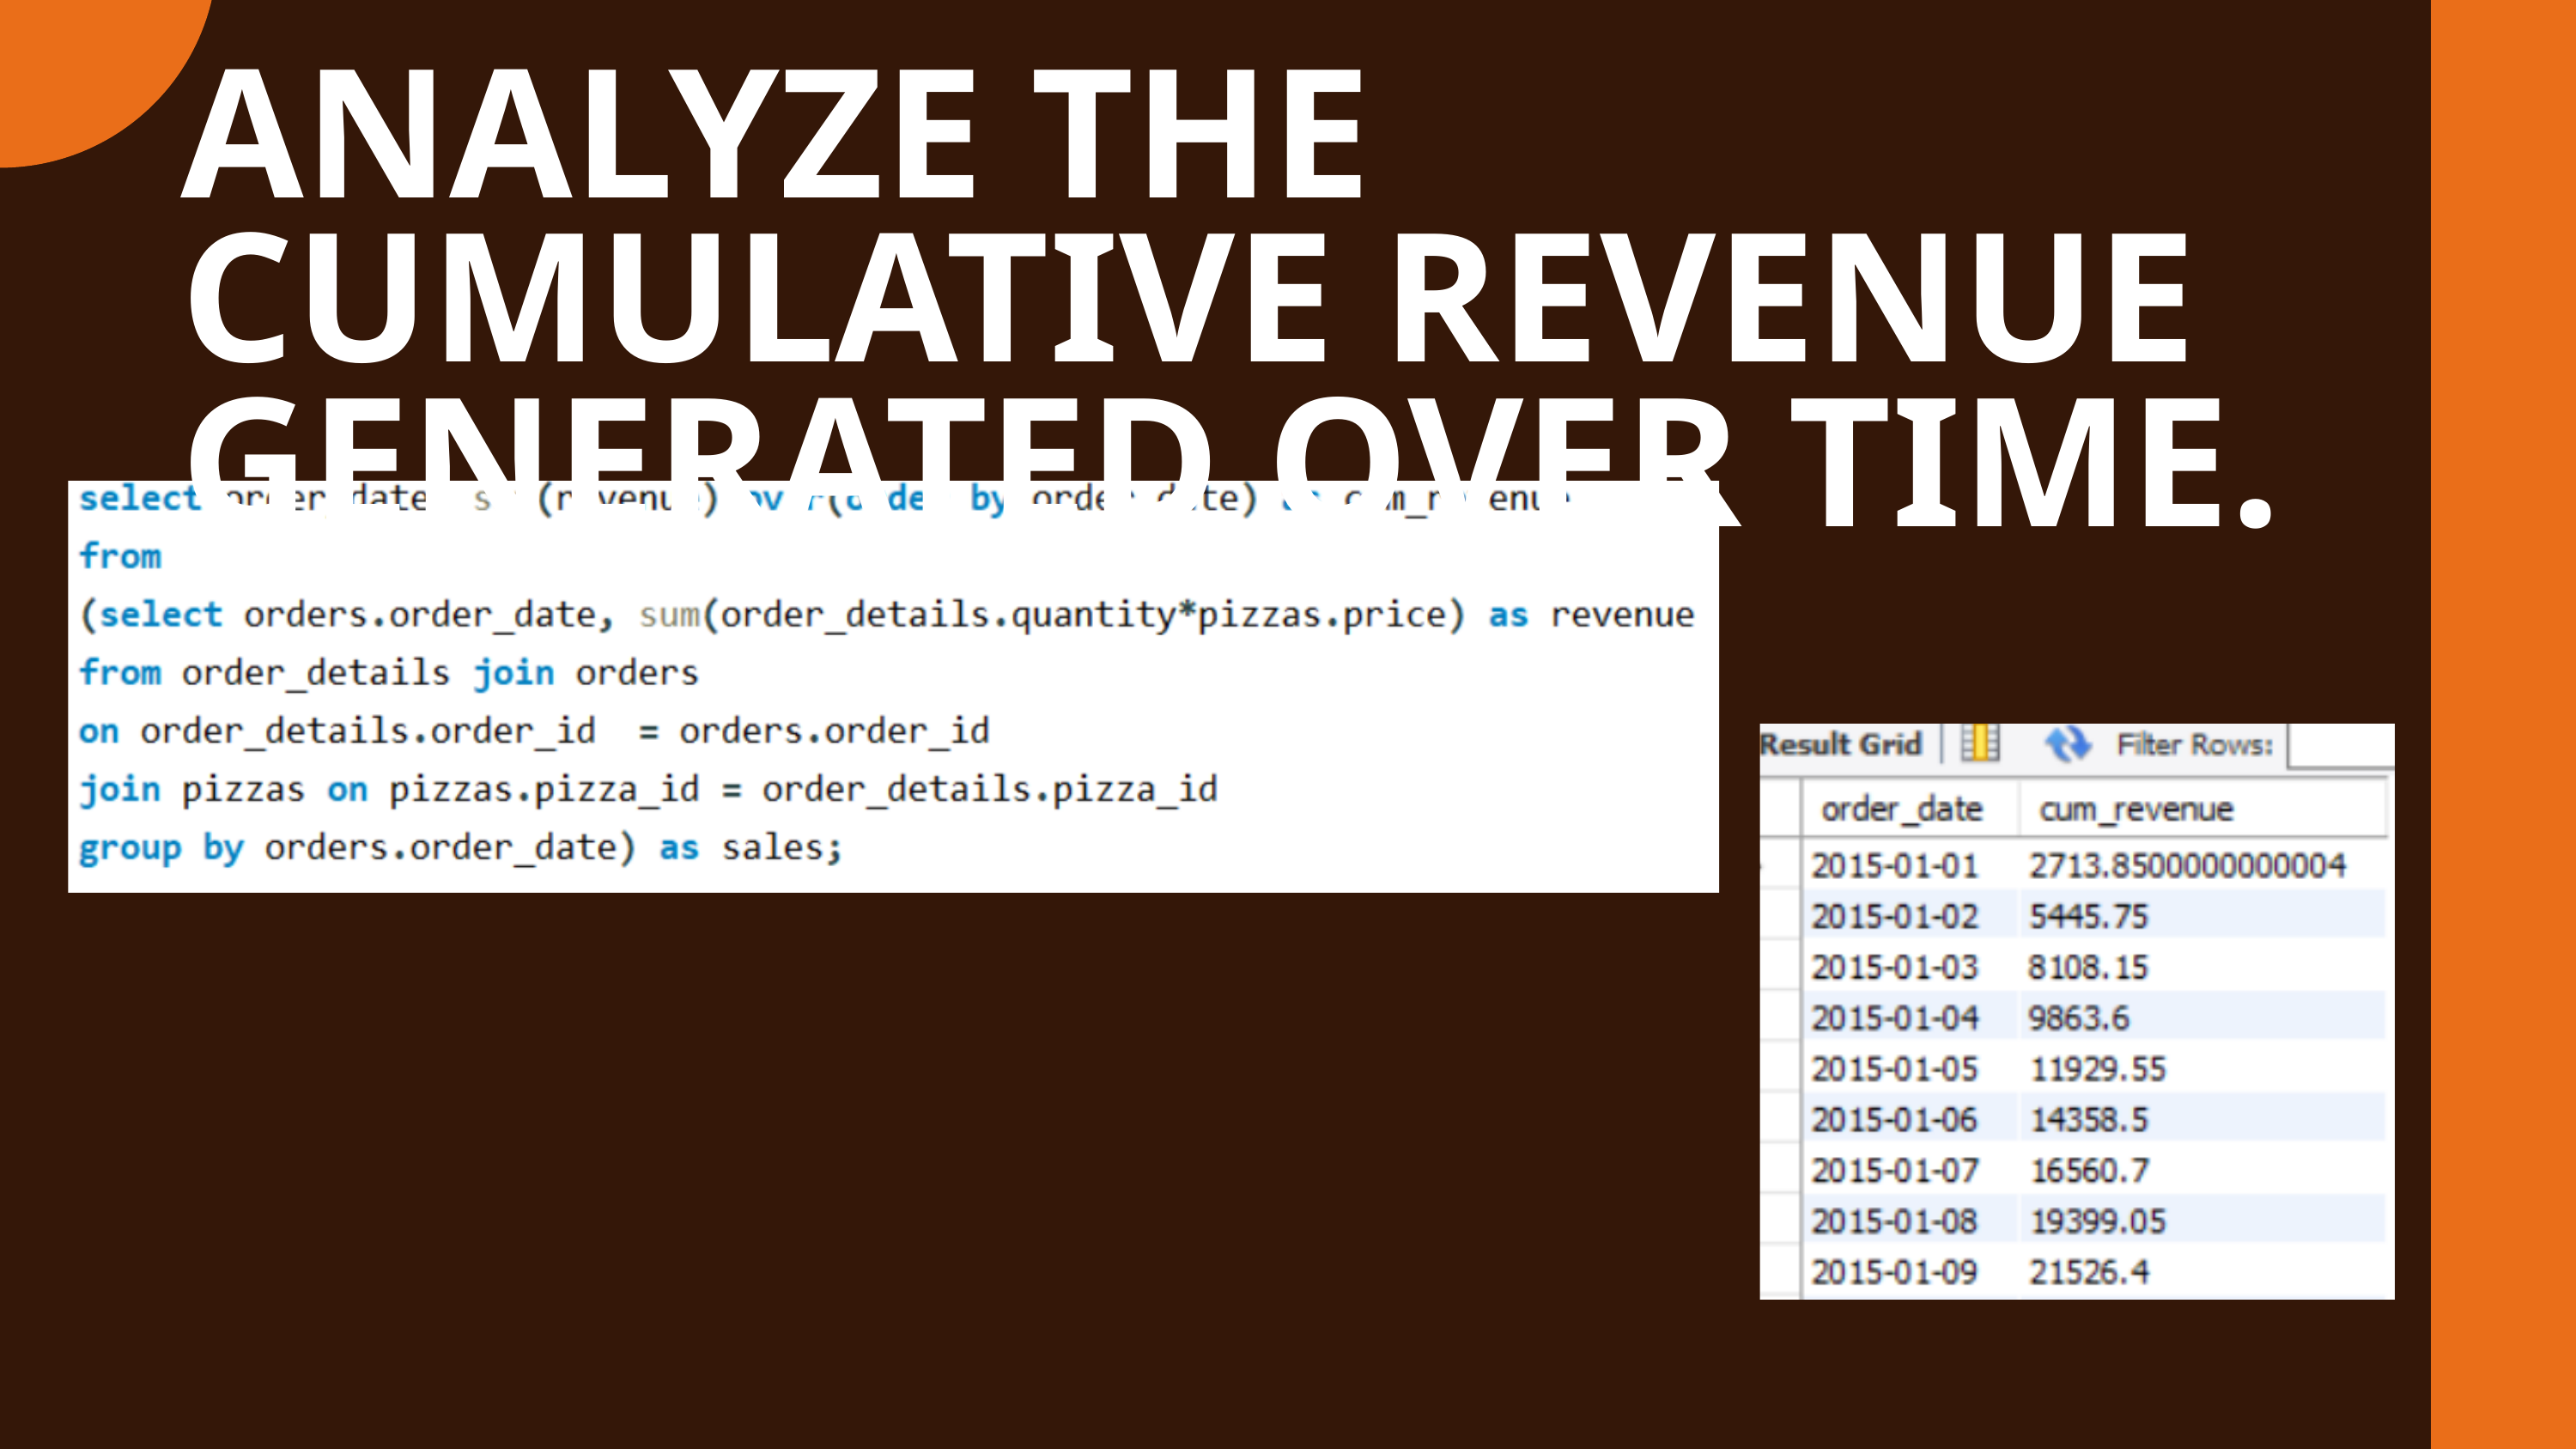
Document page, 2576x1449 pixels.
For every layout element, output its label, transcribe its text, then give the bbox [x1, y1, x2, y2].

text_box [0, 0, 218, 168]
text_box [1759, 724, 2396, 1300]
text_box ANALYZE THE CUMULATIVE REVENUE GENERATED OVER TIME. [180, 69, 2395, 563]
text_box [68, 481, 1720, 893]
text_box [2431, 0, 2576, 1449]
